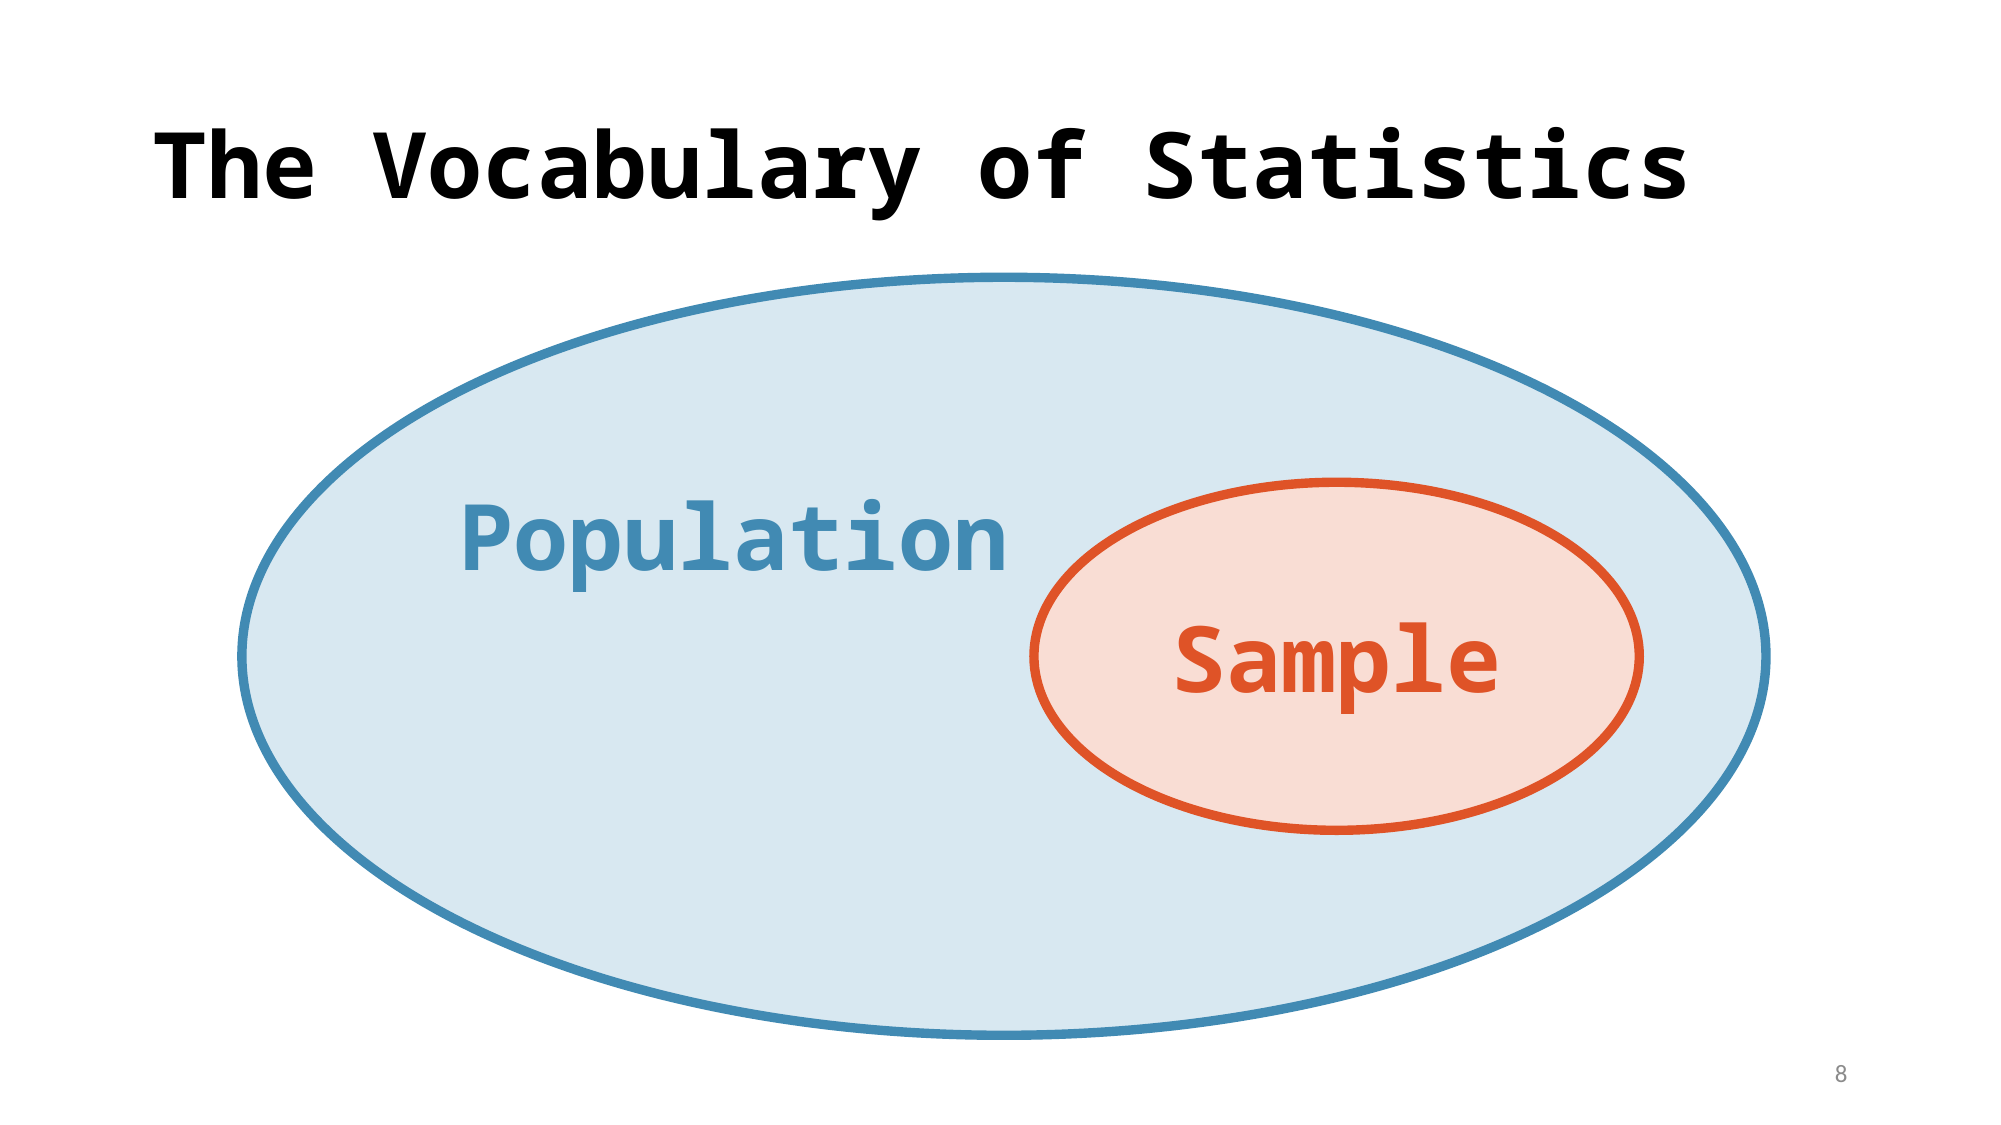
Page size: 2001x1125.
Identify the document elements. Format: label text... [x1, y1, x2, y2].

slide_number 8 [1412, 1042, 1863, 1103]
text_box [1032, 481, 1641, 832]
text_box Population [444, 471, 1024, 597]
title The Vocabulary of Statistics [137, 59, 1863, 278]
text_box Sample [1156, 593, 1517, 718]
text_box [240, 278, 1768, 1037]
